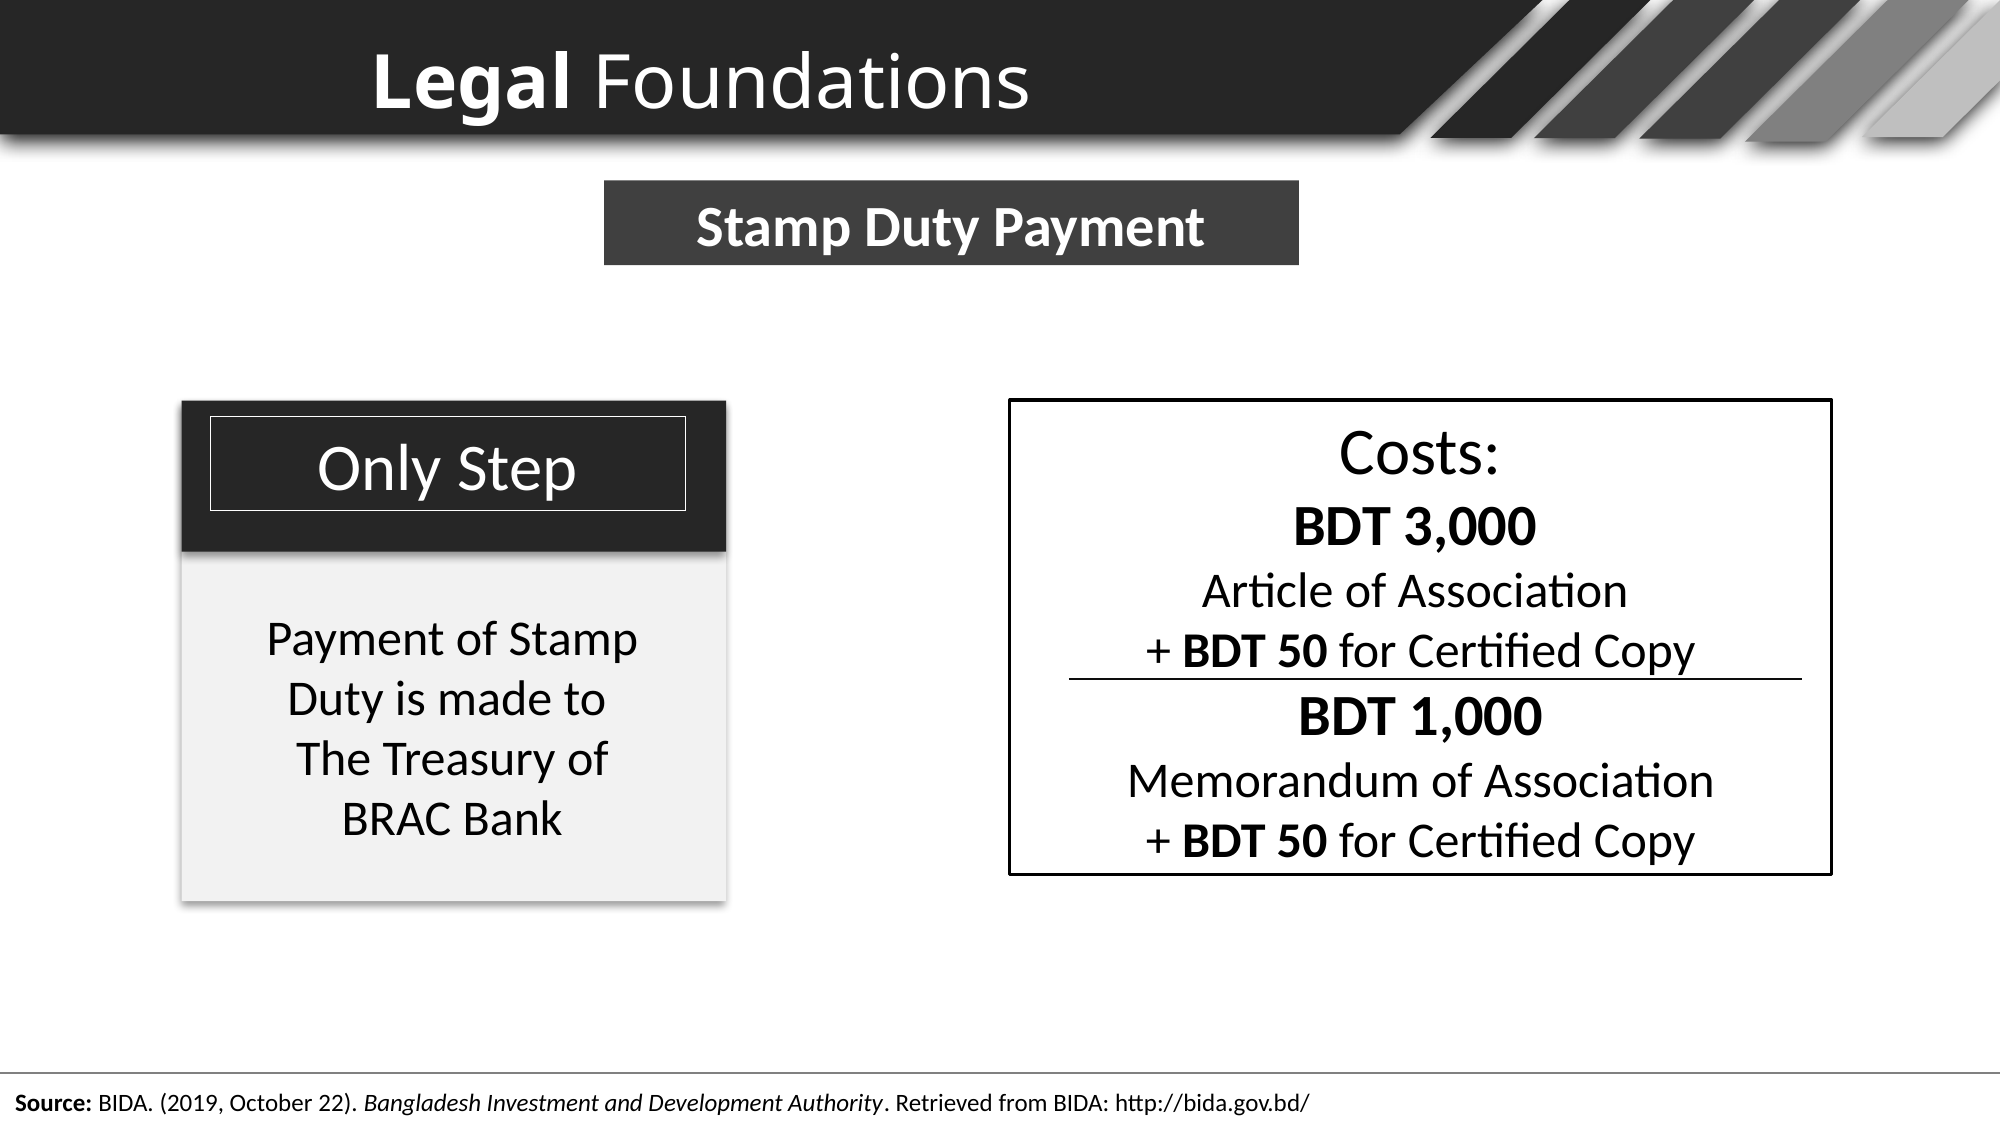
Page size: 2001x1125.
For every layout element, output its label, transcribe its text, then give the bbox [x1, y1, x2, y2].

text_box [0, 0, 1545, 136]
text_box [1427, 0, 1652, 139]
text_box Costs: BDT 3,000 Article of Association + BDT 50 for Certified Copy BDT 1,000 Memorandum of Association + BDT 50 for Certified Copy [1009, 400, 1832, 875]
text_box [1859, 0, 2000, 139]
text_box [1636, 0, 1862, 140]
text_box Only Step [210, 416, 686, 511]
text_box Stamp Duty Payment [604, 180, 1299, 266]
text_box [1531, 0, 1756, 140]
text_box Source: BIDA. (2019, October 22). Bangladesh Investment and Development Authority. Retrieved from BIDA: http://bida.gov.bd/ [0, 1079, 1963, 1125]
text_box [181, 562, 727, 902]
text_box Payment of Stamp Duty is made to The Treasury of BRAC Bank [214, 598, 691, 854]
text_box Legal Foundations [0, 25, 1404, 131]
text_box [1742, 0, 1971, 143]
text_box [181, 400, 727, 553]
